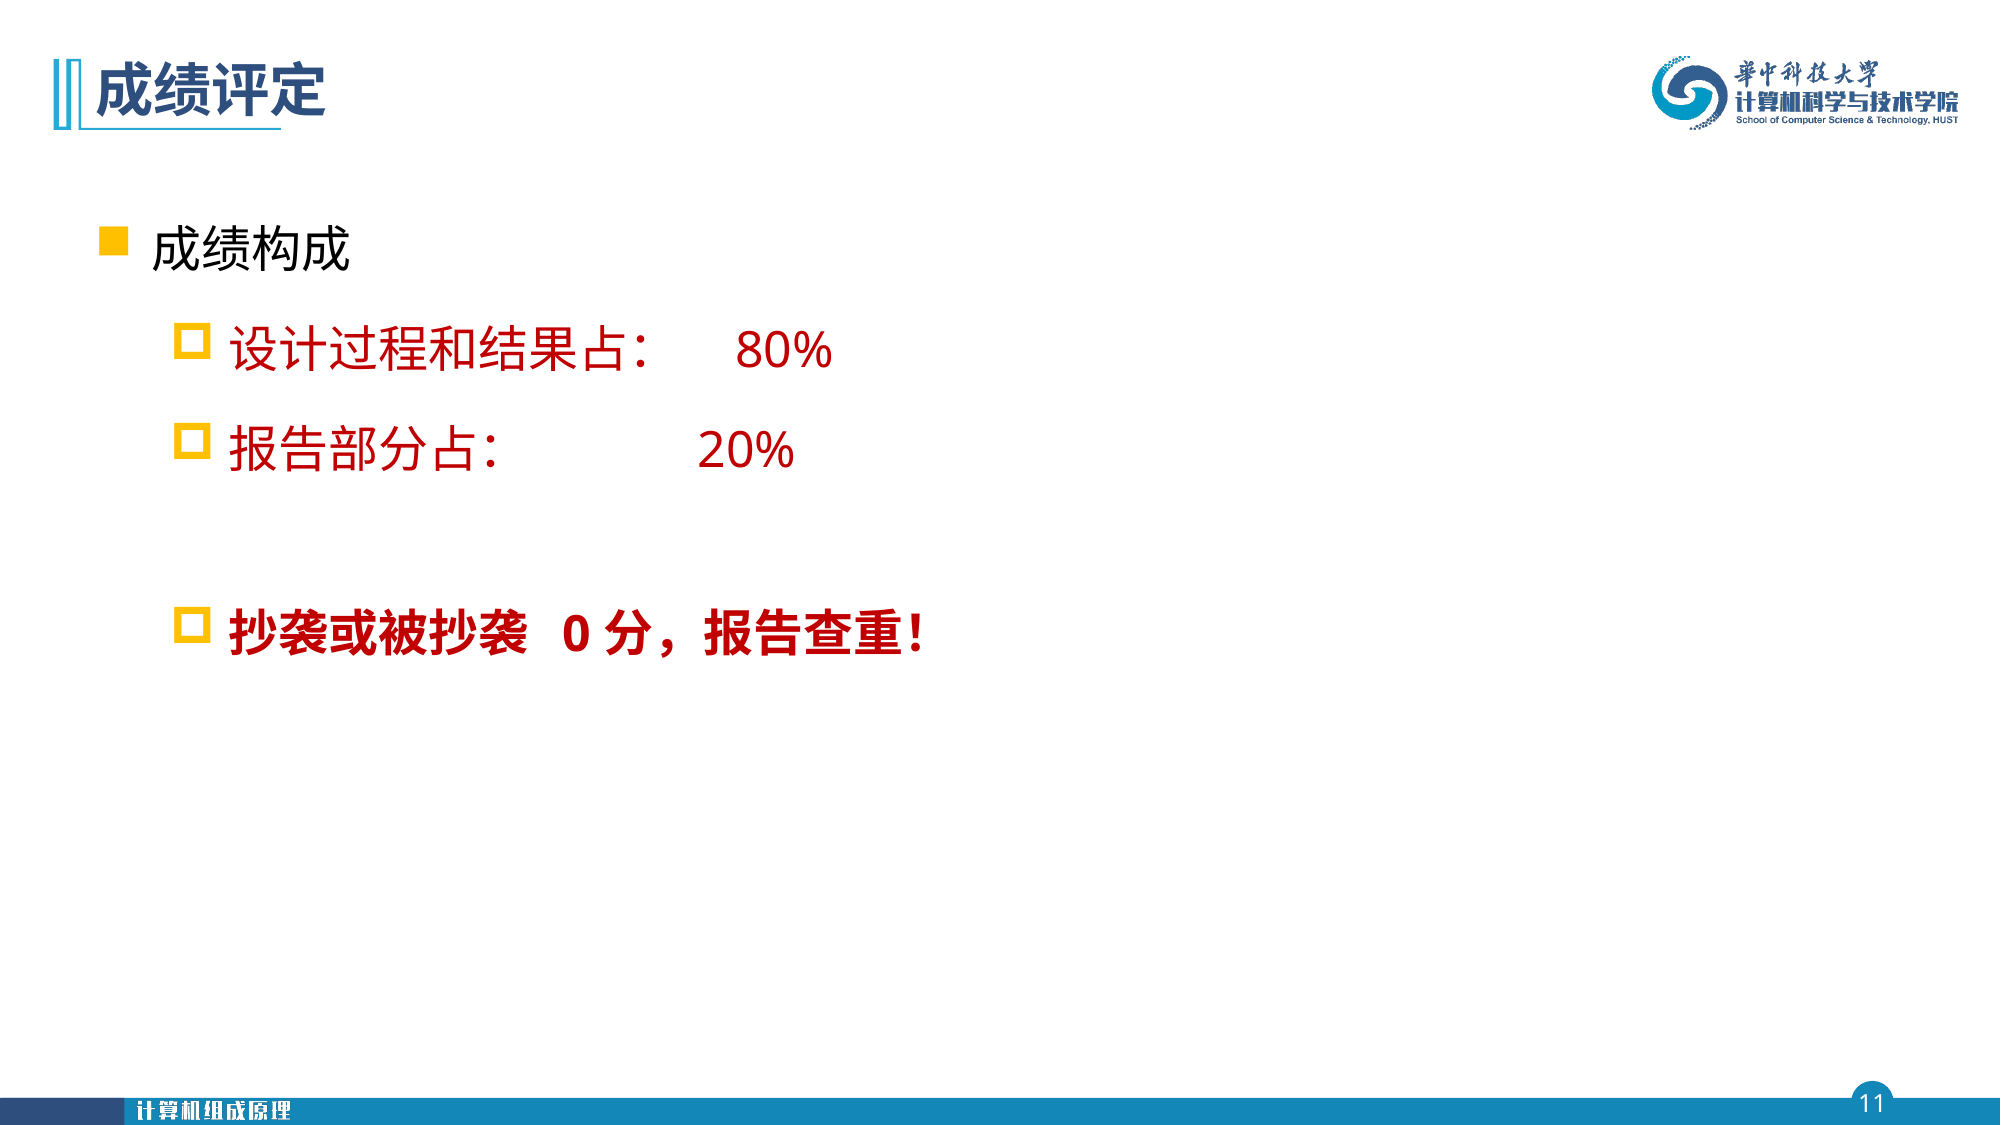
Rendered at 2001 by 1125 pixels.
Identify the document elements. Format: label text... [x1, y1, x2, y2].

title 成绩评定 [80, 42, 1805, 144]
list 成绩构成 设计过程和结果占： 80% 报告部分占： 20% 抄袭或被抄袭 0分，报告查重！ 缺勤1/3记，无最终成绩。 [79, 179, 1429, 1007]
picture [1805, 56, 1958, 130]
